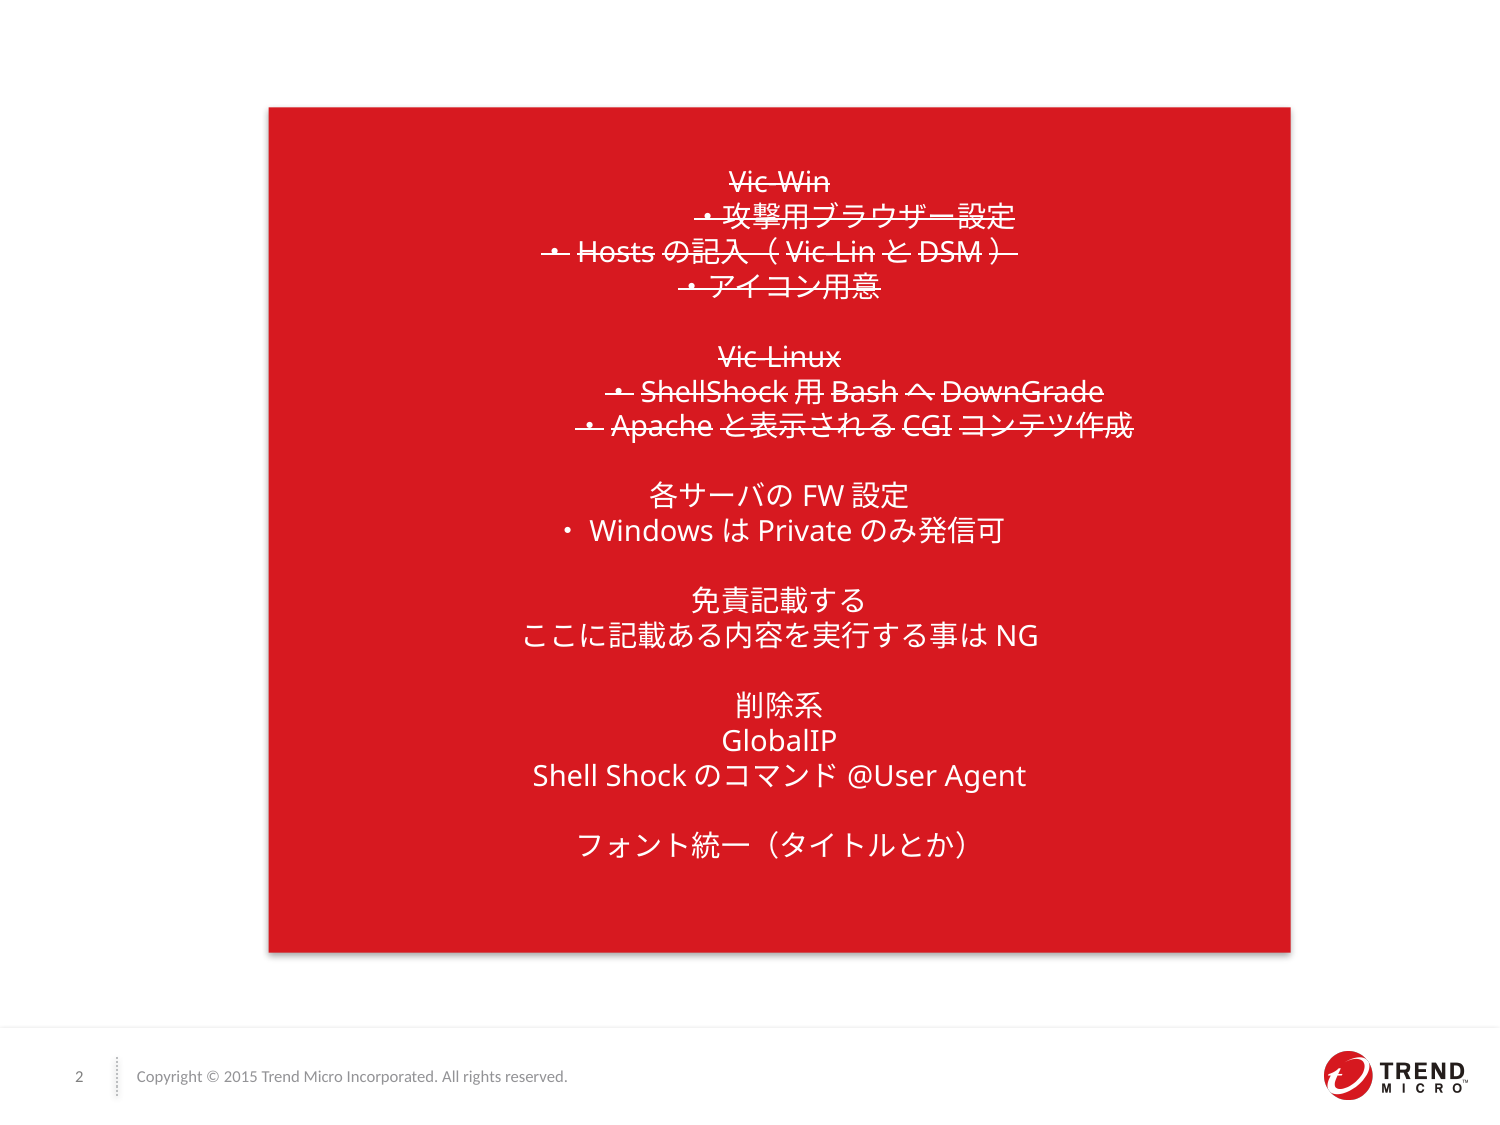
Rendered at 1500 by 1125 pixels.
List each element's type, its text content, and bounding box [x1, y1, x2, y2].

text_box Vic-Win ・攻撃用ブラウザー設定 ・Hostsの記入（Vic-LinとDSM） ・アイコン用意 Vic-Linux ・ShellShock用BashへDownGrade ・Apacheと表示されるCGIコンテツ作成 各サーバのFW設定 ・WindowsはPrivateのみ発信可 免責記載する ここに記載ある内容を実行する事はNG 削除系 GlobalIP Shell Shockのコマンド@User Agent フォント統一（タイトルとか） [268, 107, 1291, 954]
picture [1324, 1051, 1468, 1100]
